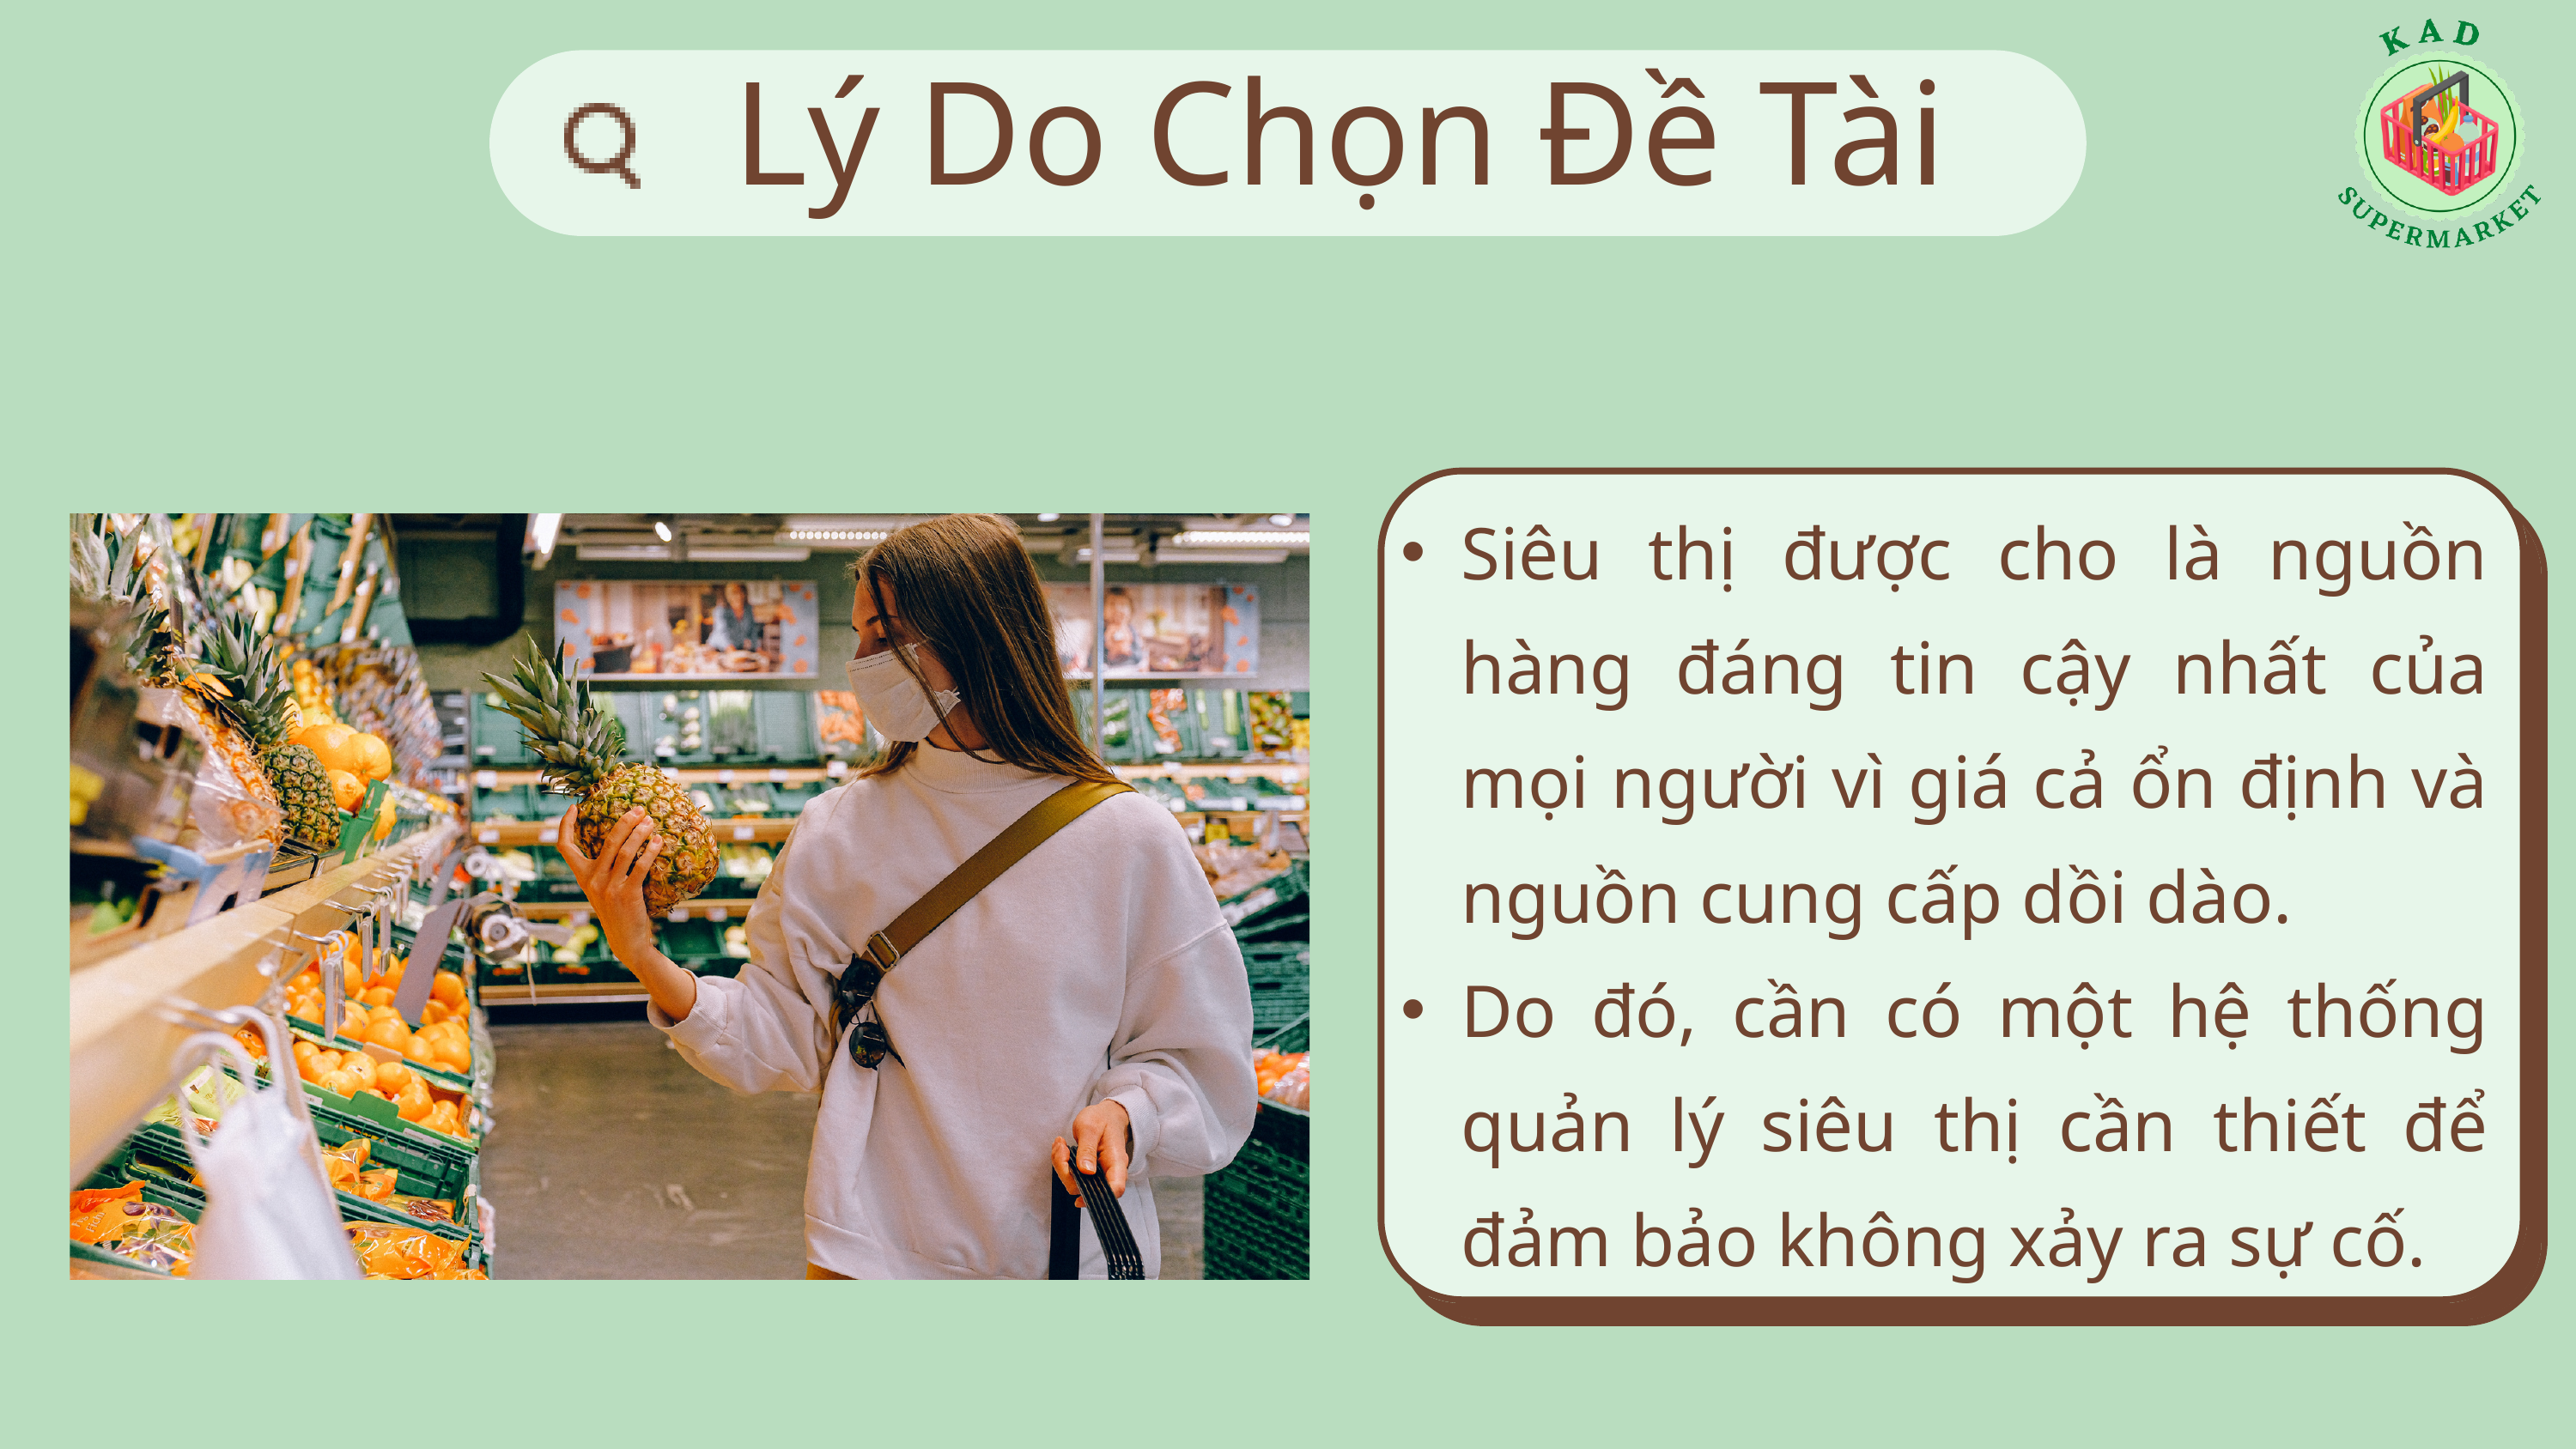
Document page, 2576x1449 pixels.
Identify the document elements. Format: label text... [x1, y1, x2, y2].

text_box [1377, 467, 2549, 1327]
picture [70, 513, 1310, 1281]
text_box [489, 50, 2087, 237]
picture [564, 103, 641, 190]
text_box Siêu thị được cho là nguồn hàng đáng tin cậy nhất của mọi người vì giá cả ổn định và nguồn cung cấp dồi dào. Do đó, cần có một hệ thống quản lý siêu thị cần thiết để đảm bảo không xảy ra sự cố. [1340, 479, 2489, 1367]
picture [2276, 0, 2576, 298]
